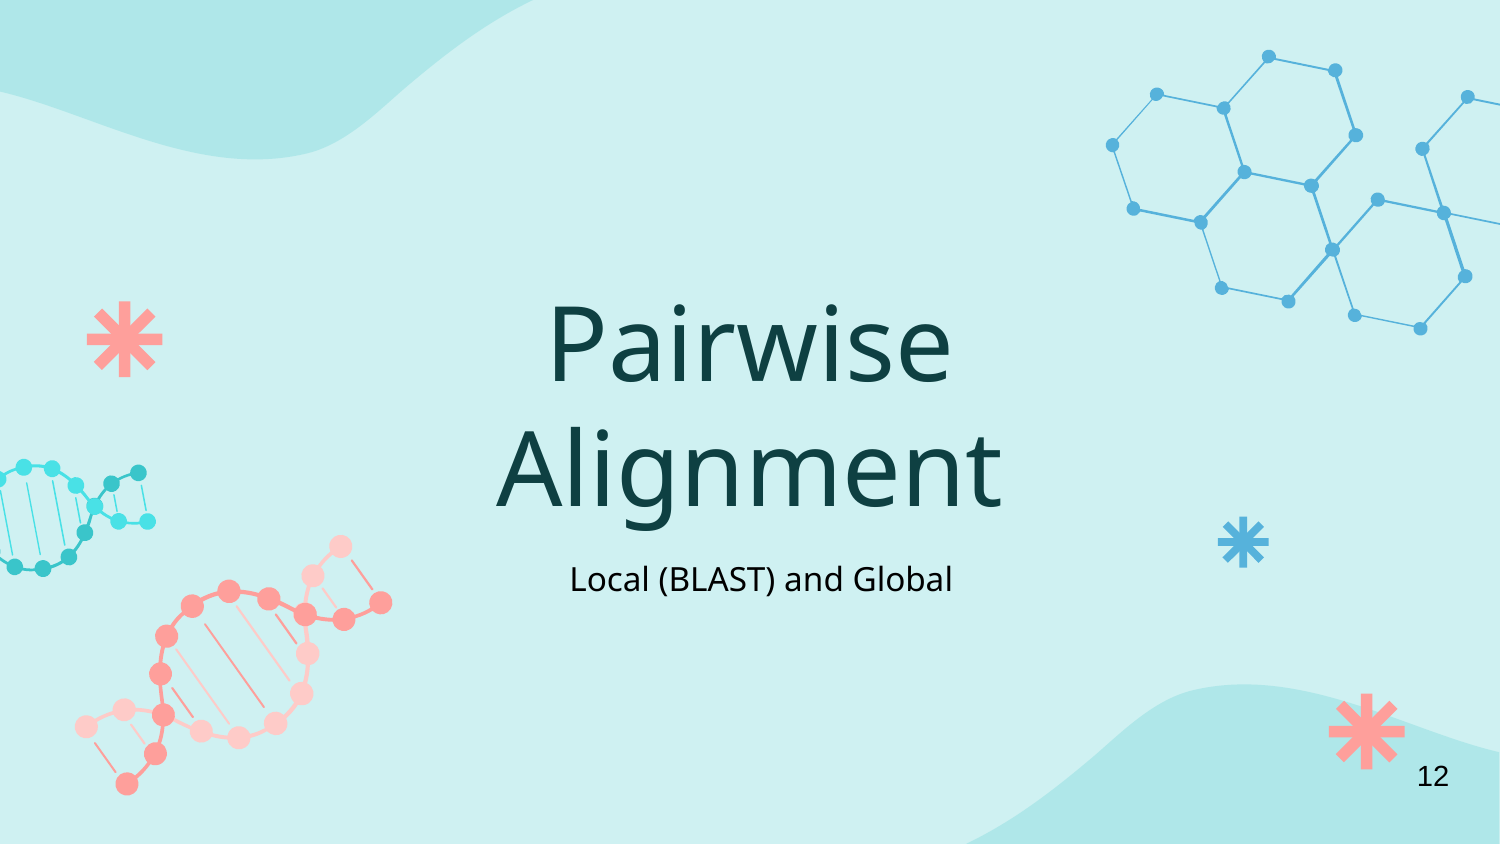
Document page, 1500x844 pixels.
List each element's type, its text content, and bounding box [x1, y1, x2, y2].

subtitle Local (BLAST) and Global [442, 542, 1058, 634]
title Pairwise Alignment [442, 270, 1058, 542]
text_box 12 [1402, 750, 1475, 800]
